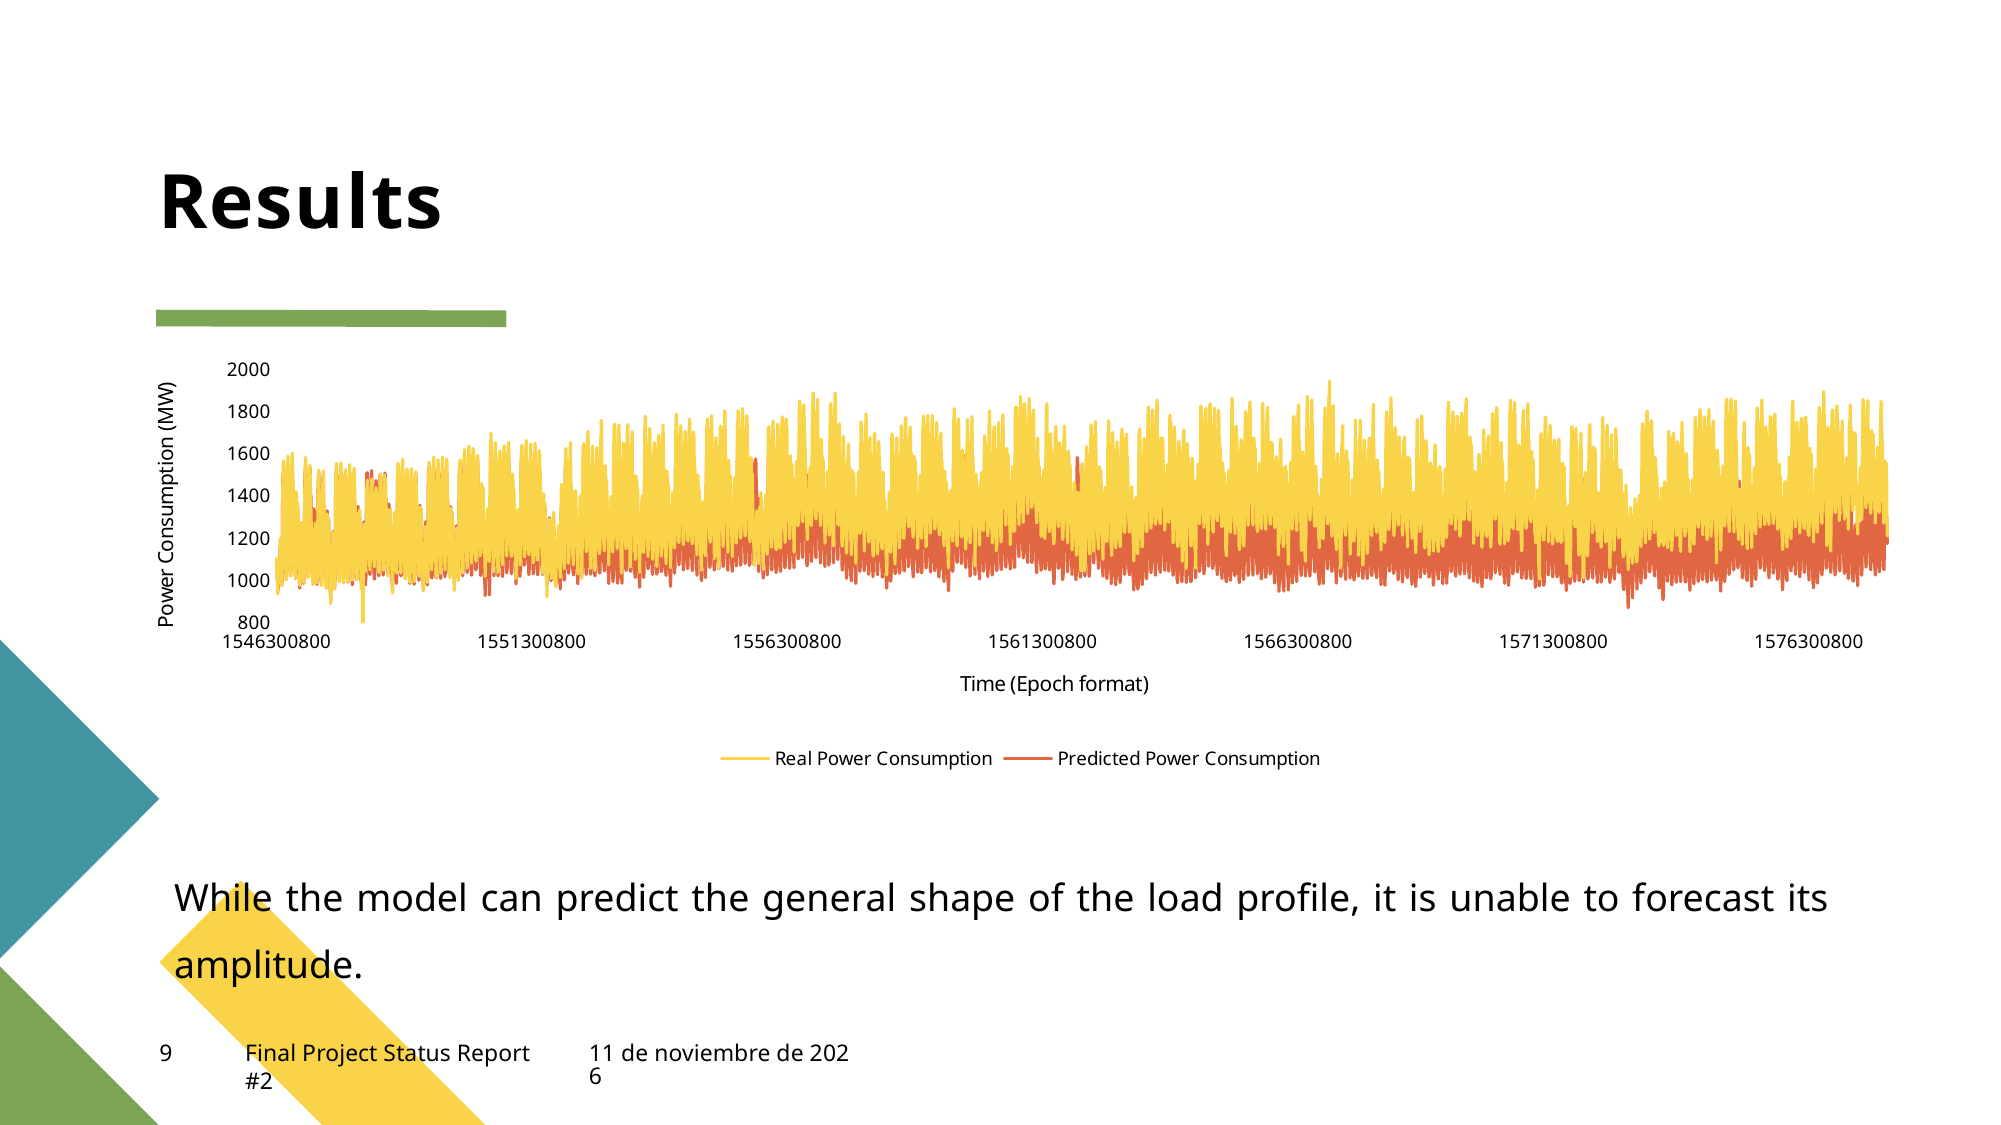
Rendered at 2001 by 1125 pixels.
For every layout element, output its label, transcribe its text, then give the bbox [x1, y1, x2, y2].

footer Final Project Status Report #2 [245, 1038, 560, 1080]
chart [118, 347, 1924, 779]
title Results [158, 144, 969, 245]
slide_number 9 [159, 1038, 245, 1080]
slide_number 29 de abril de 2023 [588, 1038, 853, 1080]
text_box While the model can predict the general shape of the load profile, it is unable to forecast its amplitude. [159, 843, 1845, 994]
